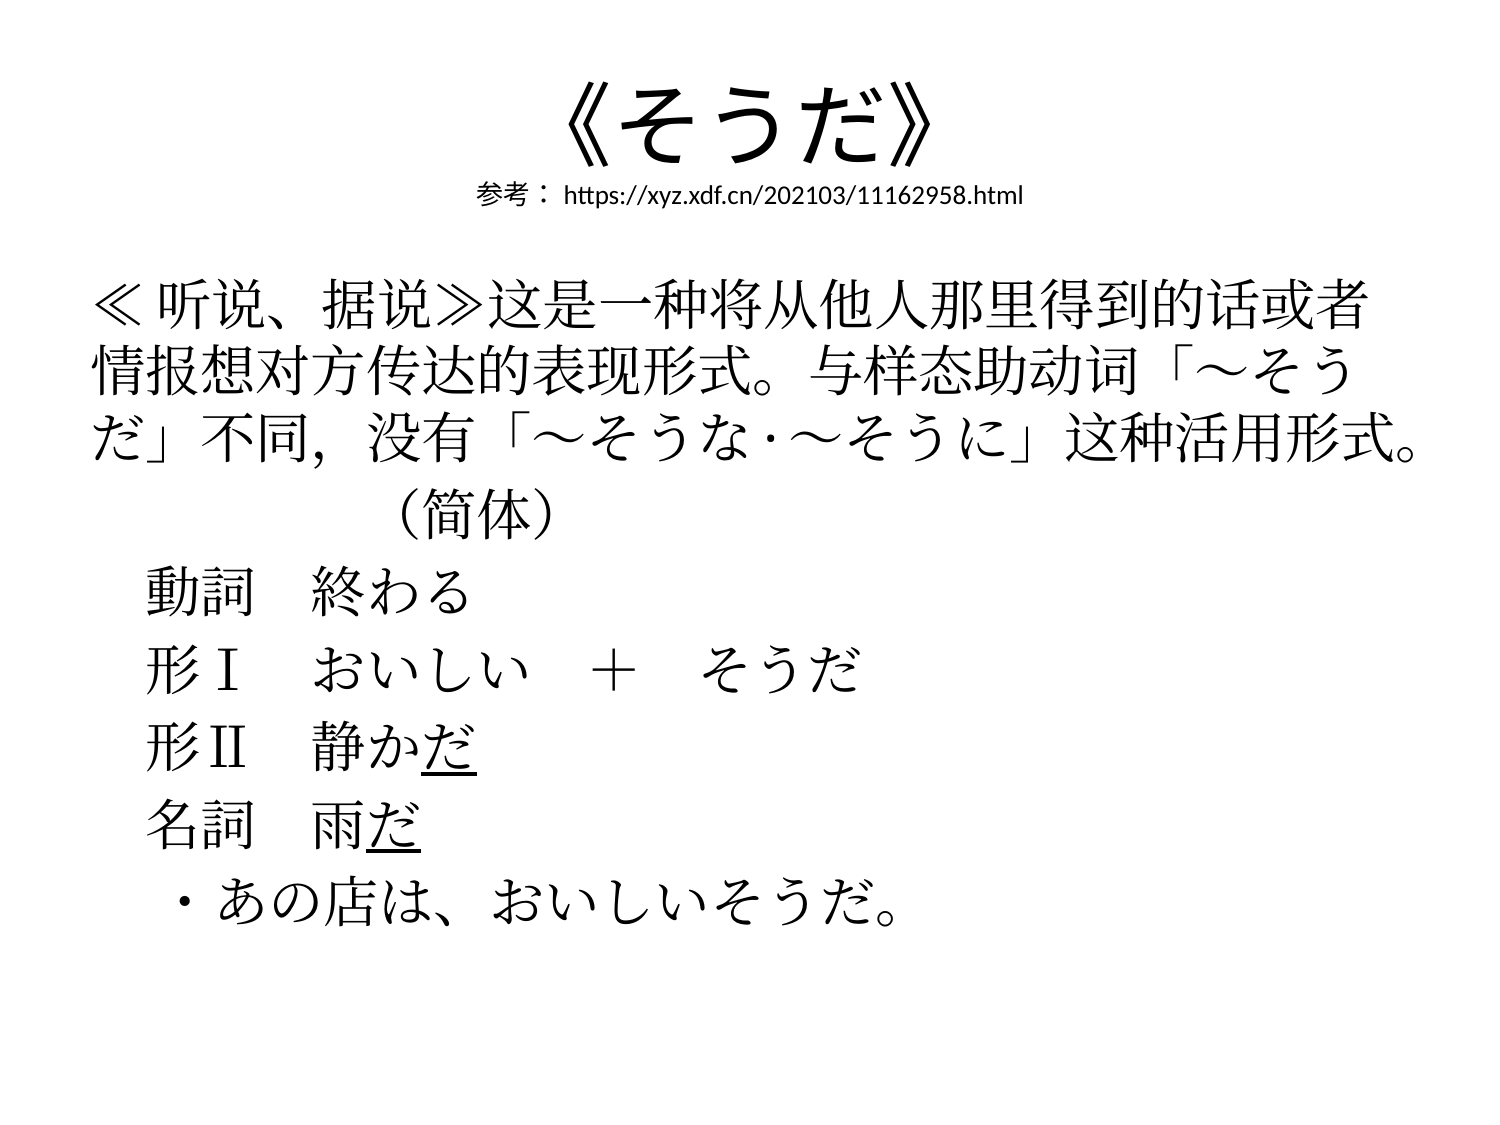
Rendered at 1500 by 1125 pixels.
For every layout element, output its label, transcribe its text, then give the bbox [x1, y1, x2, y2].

list ≪听说、据说≫这是一种将从他人那里得到的话或者情报想对方传达的表现形式。与样态助动词「～そうだ」不同，没有「～そうな·～そうに」这种活用形式。 （简体） 動詞 終わる 形Ⅰ おいしい ＋ そうだ 形Ⅱ 静かだ 名詞 雨だ ・あの店は、おいしいそうだ。 [75, 262, 1425, 1005]
title 《そうだ》 参考：https://xyz.xdf.cn/202103/11162958.html [75, 45, 1425, 233]
